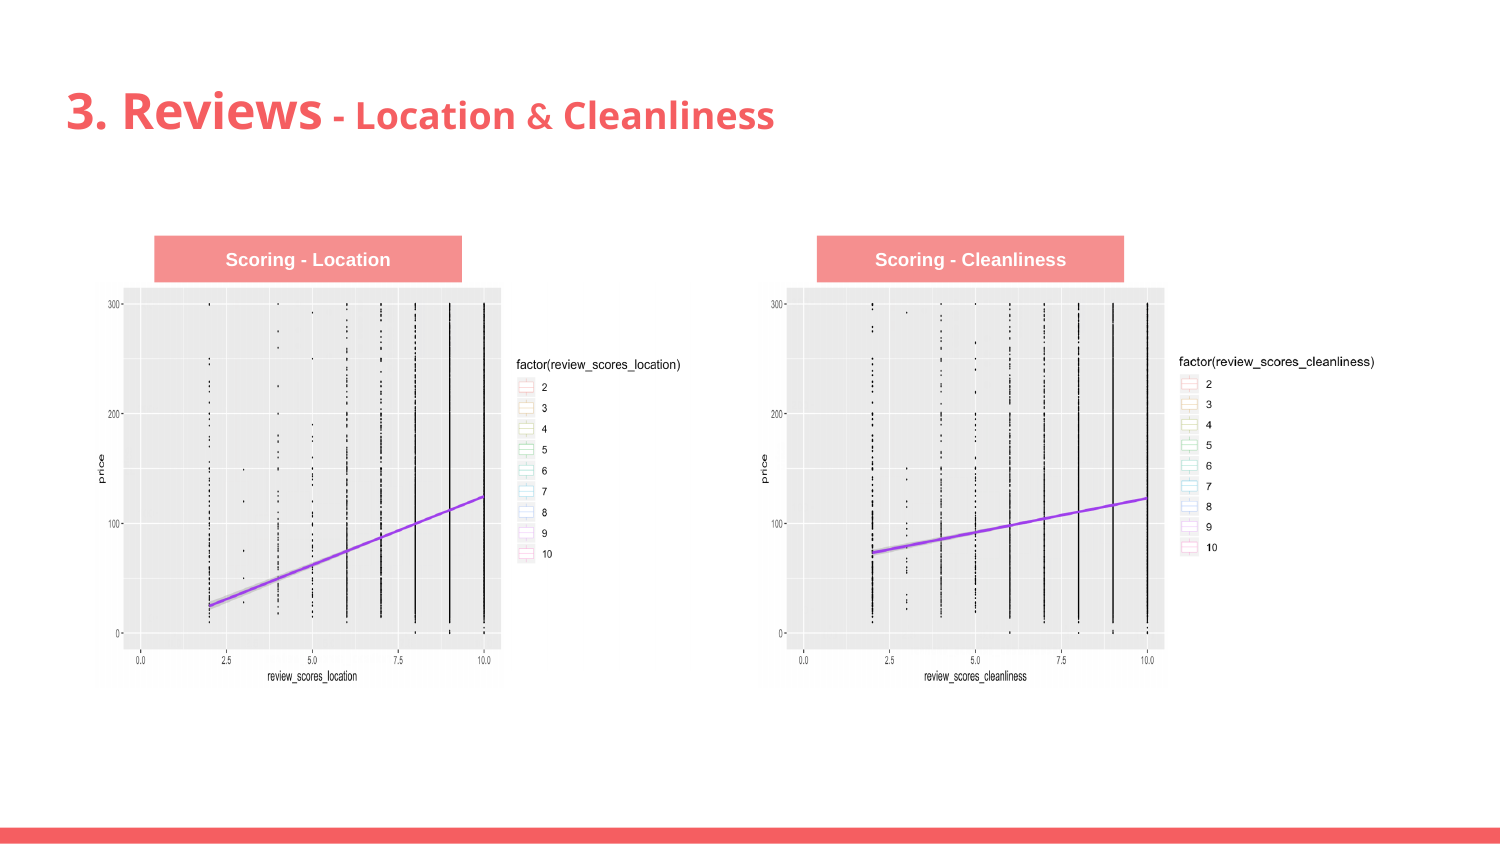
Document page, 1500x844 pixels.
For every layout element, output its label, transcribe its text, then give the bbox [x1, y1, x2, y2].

picture [757, 282, 1385, 689]
title 3. Reviews - Location & Cleanliness [51, 64, 1449, 167]
text_box Scoring - Location [154, 235, 462, 279]
text_box Scoring - Cleanliness [816, 235, 1125, 279]
picture [93, 282, 691, 689]
